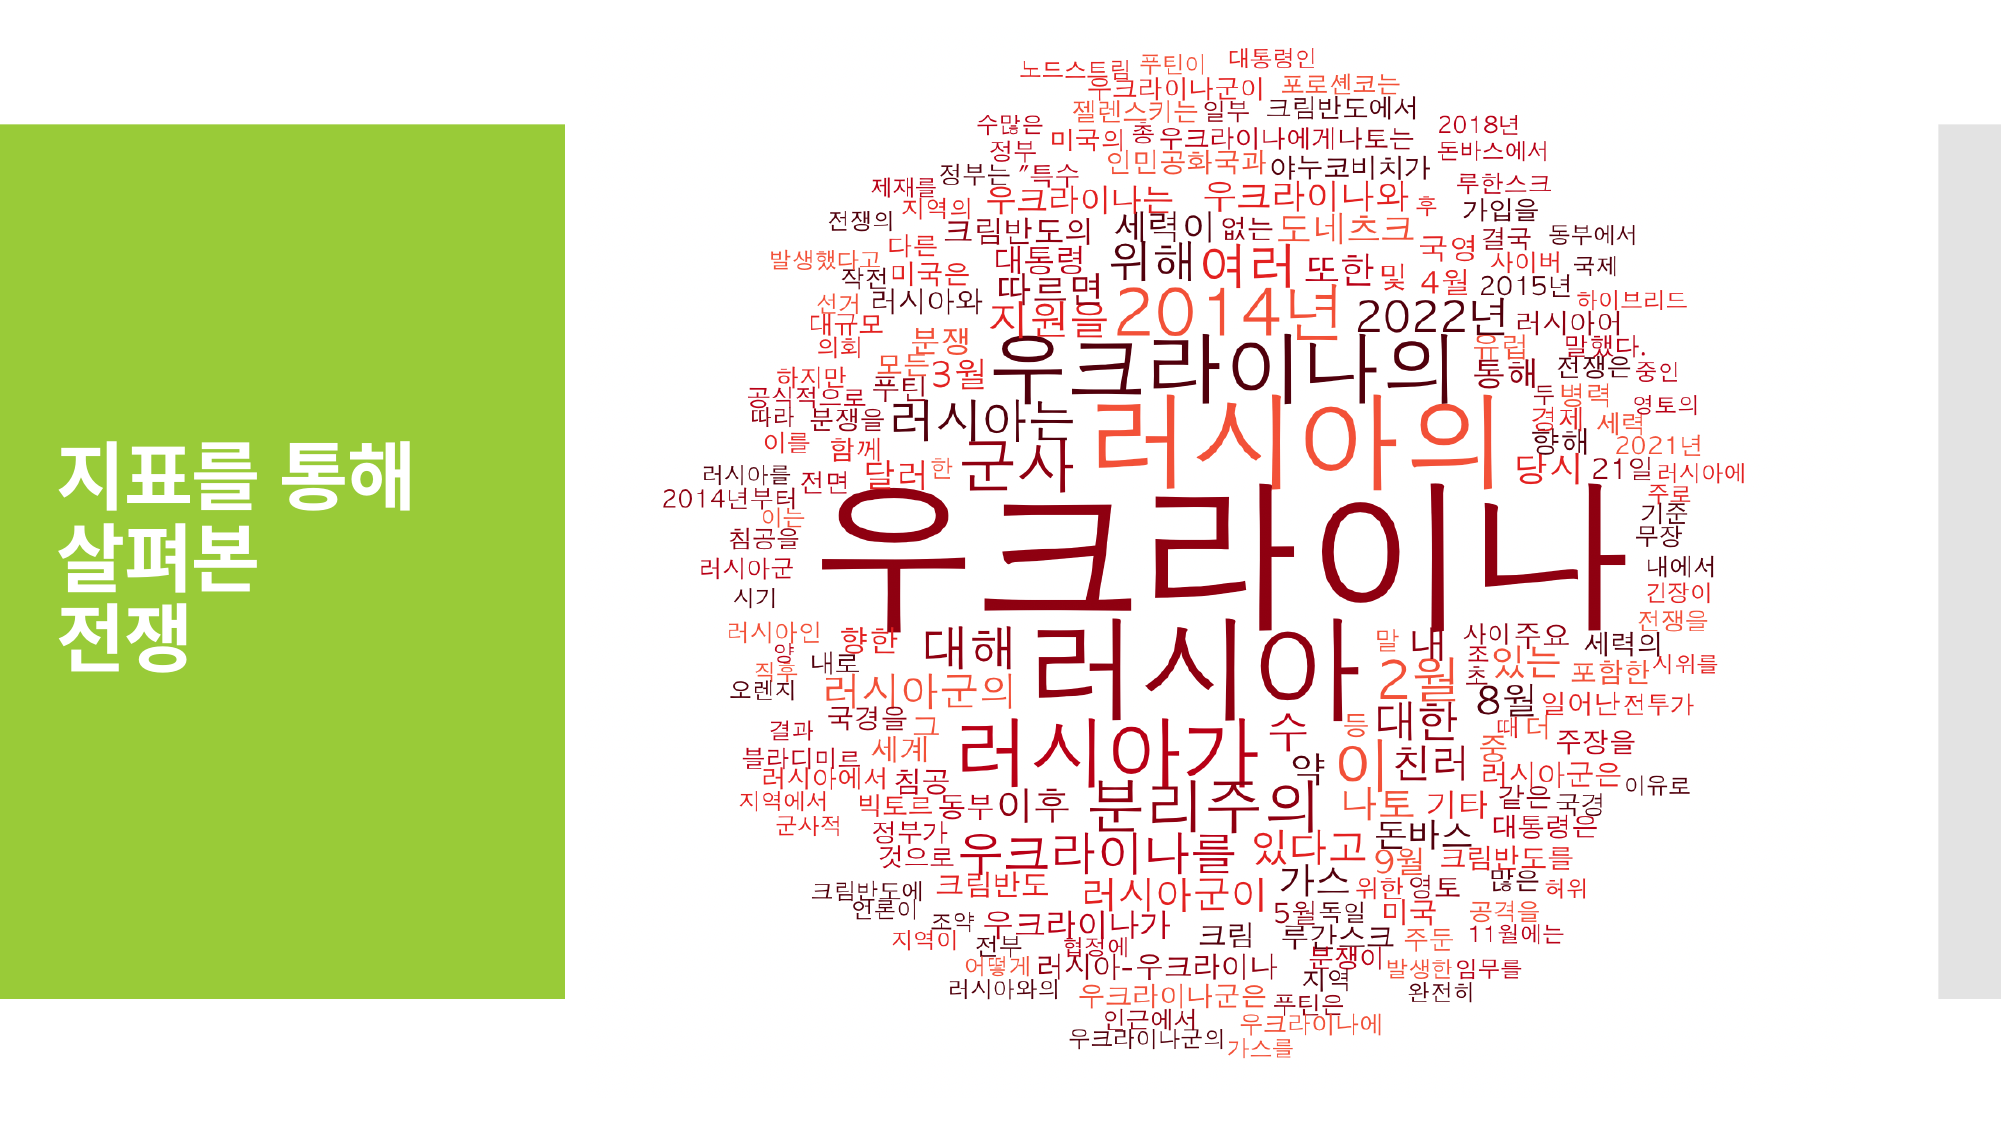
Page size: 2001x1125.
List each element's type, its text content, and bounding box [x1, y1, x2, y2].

title 지표를 통해 살펴본 전쟁 [41, 184, 525, 940]
picture [585, 25, 1862, 1098]
